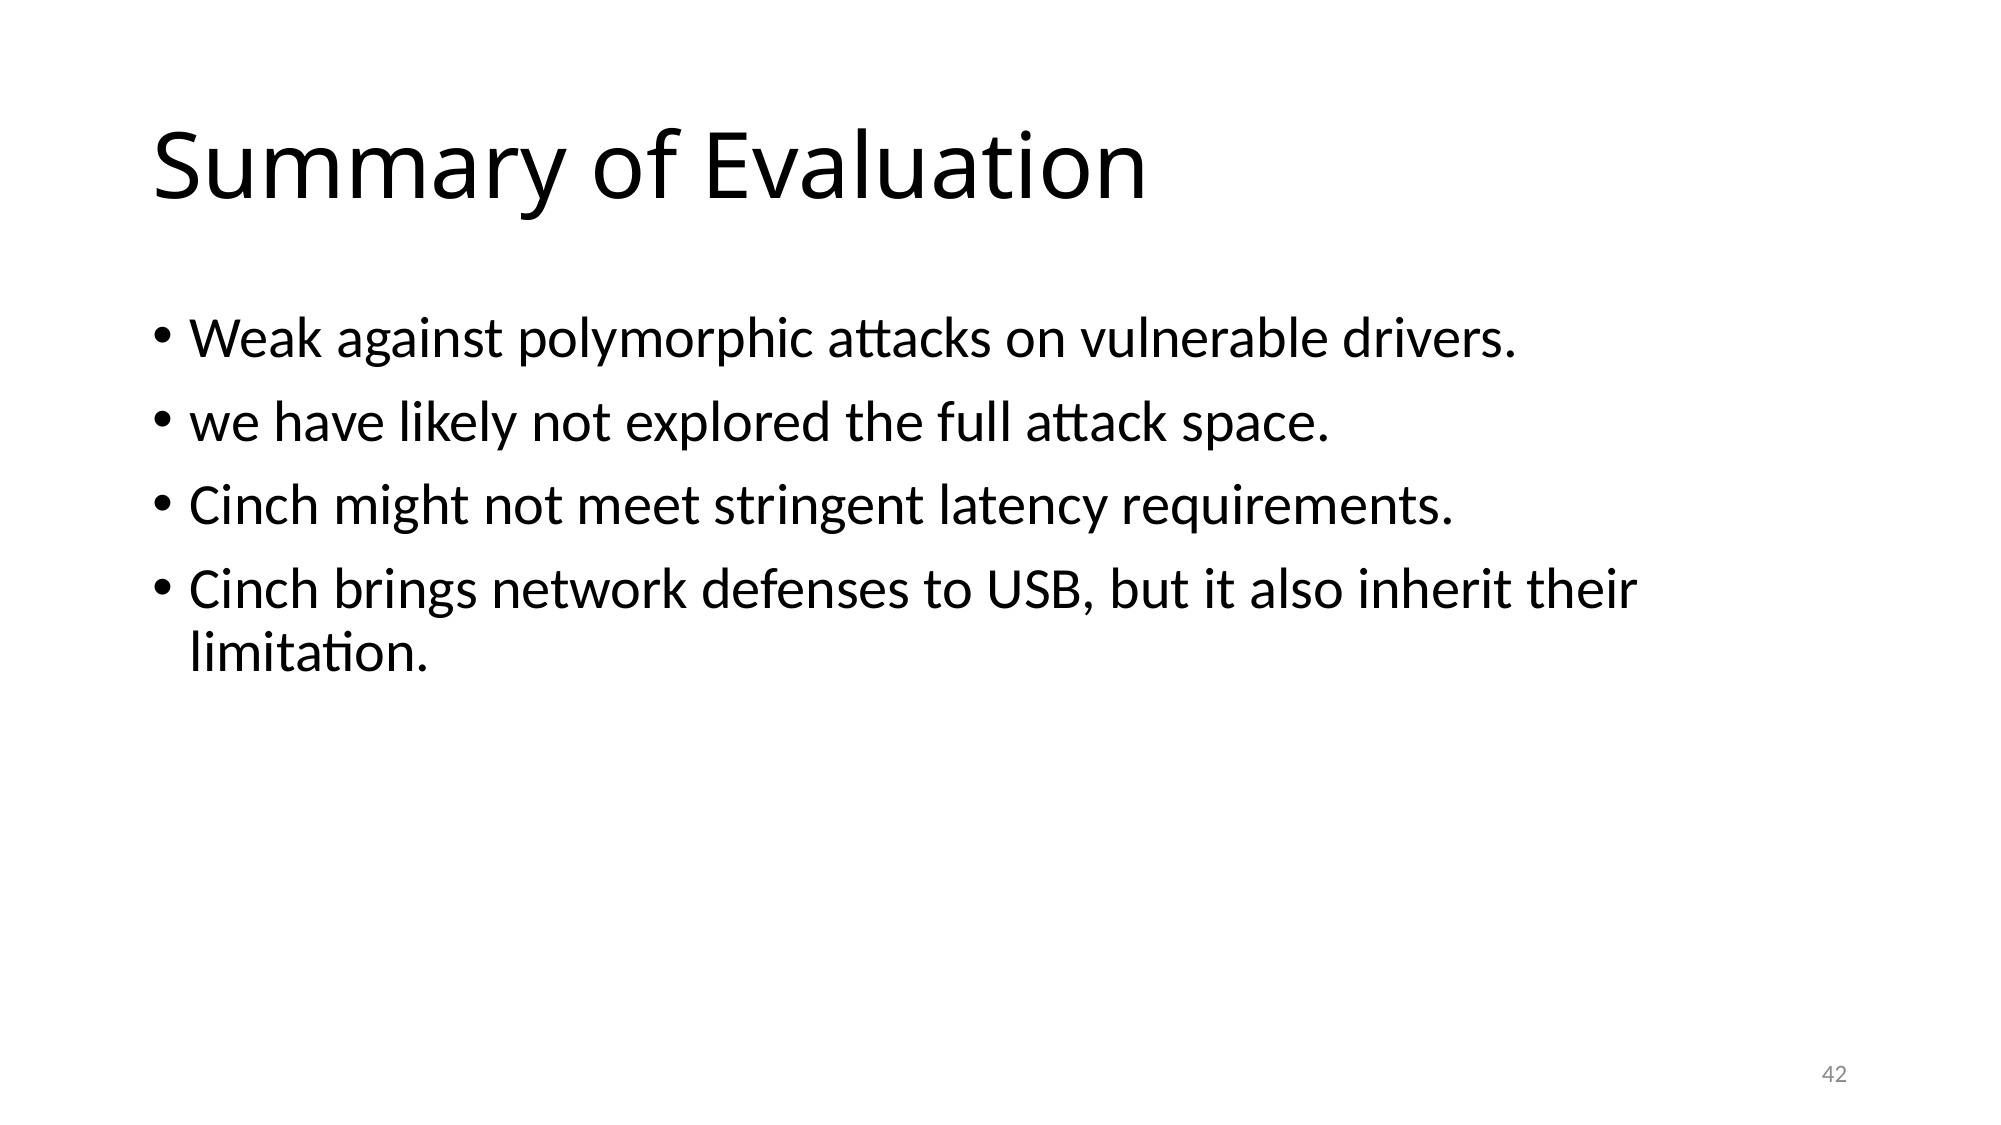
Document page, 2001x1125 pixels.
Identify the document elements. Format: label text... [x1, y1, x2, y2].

list Weak against polymorphic attacks on vulnerable drivers. we have likely not explored the full attack space. Cinch might not meet stringent latency requirements. Cinch brings network defenses to USB, but it also inherit their limitation. [137, 299, 1863, 1014]
slide_number 42 [1412, 1042, 1863, 1103]
title Summary of Evaluation [137, 59, 1863, 278]
